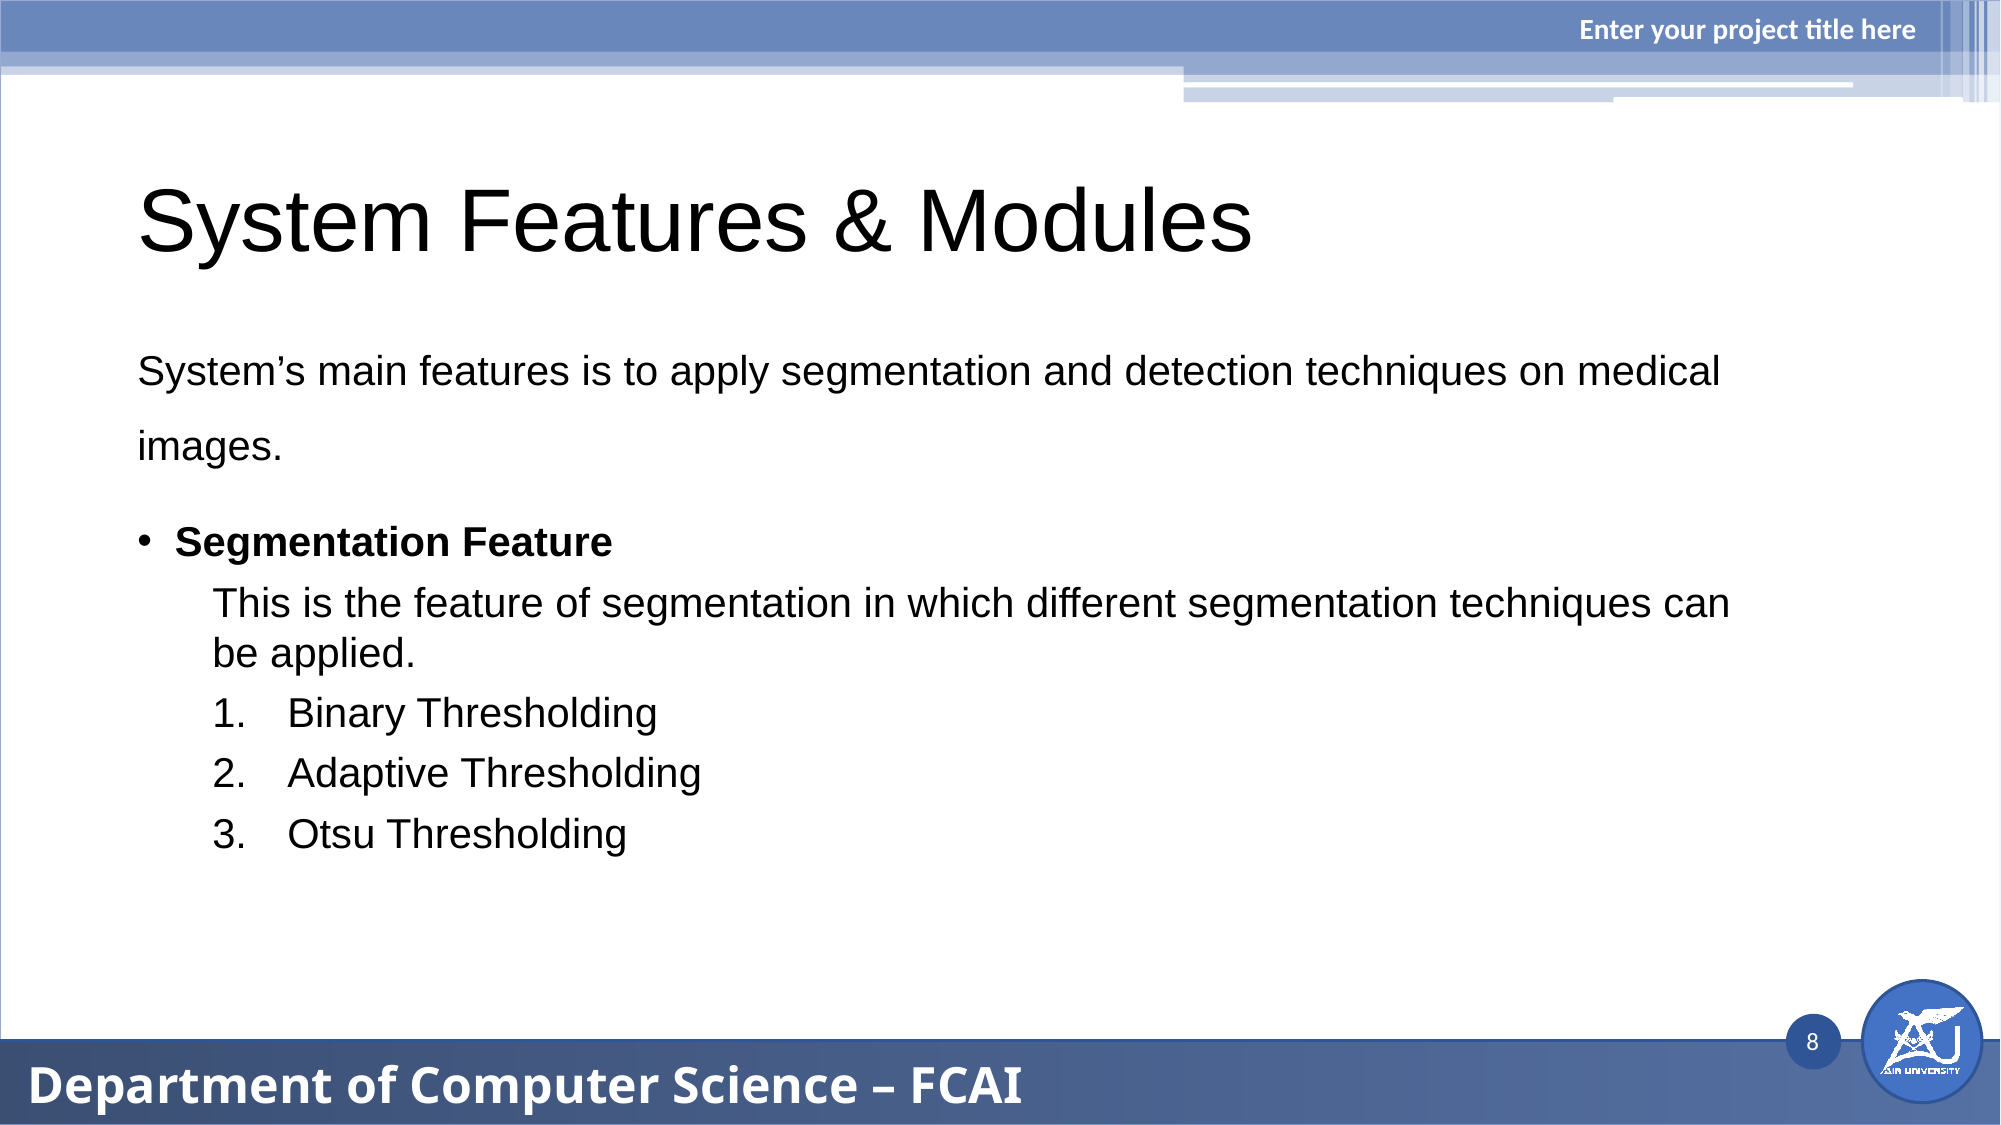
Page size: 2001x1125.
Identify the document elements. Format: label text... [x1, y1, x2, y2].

text_box Enter your project title here [1458, 2, 1932, 53]
list System’s main features is to apply segmentation and detection techniques on medical images. Segmentation Feature This is the feature of segmentation in which different segmentation techniques can be applied. Binary Thresholding Adaptive Thresholding Otsu Thresholding [122, 311, 1800, 1011]
title System Features & Modules [122, 166, 1848, 279]
slide_number 8 [1776, 1010, 1849, 1071]
